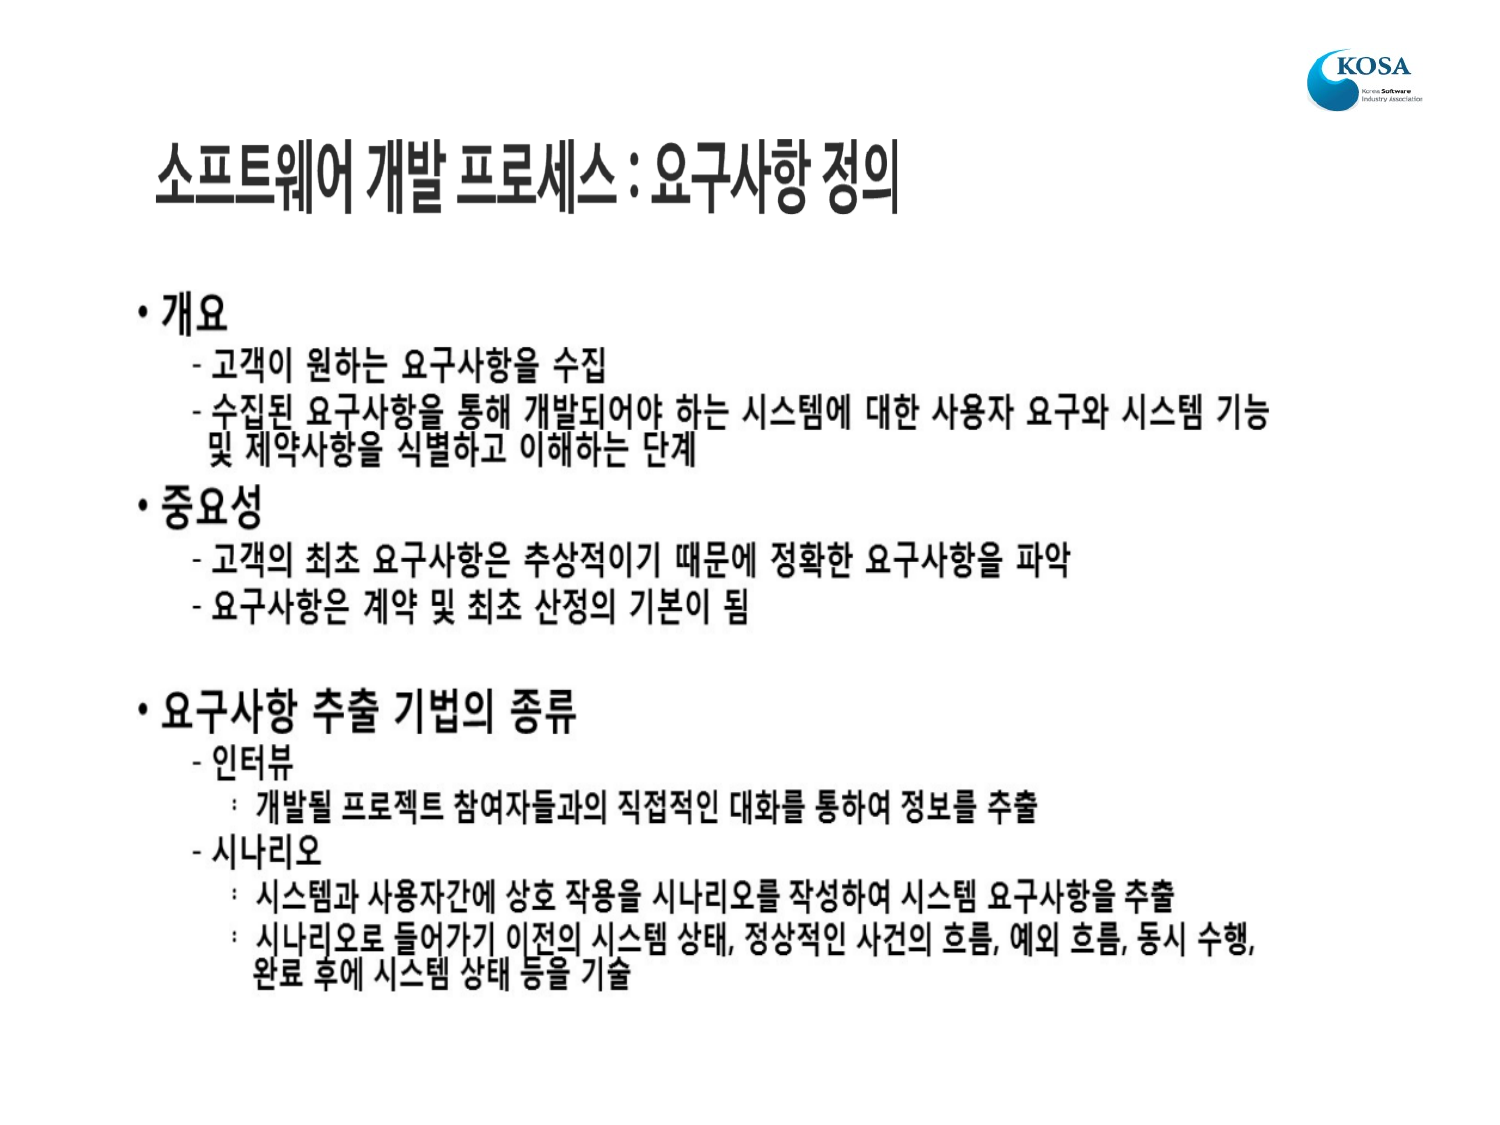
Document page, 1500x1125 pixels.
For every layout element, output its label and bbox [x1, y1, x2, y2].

picture [1306, 48, 1423, 112]
text_box [155, 139, 898, 215]
text_box [136, 289, 1270, 999]
